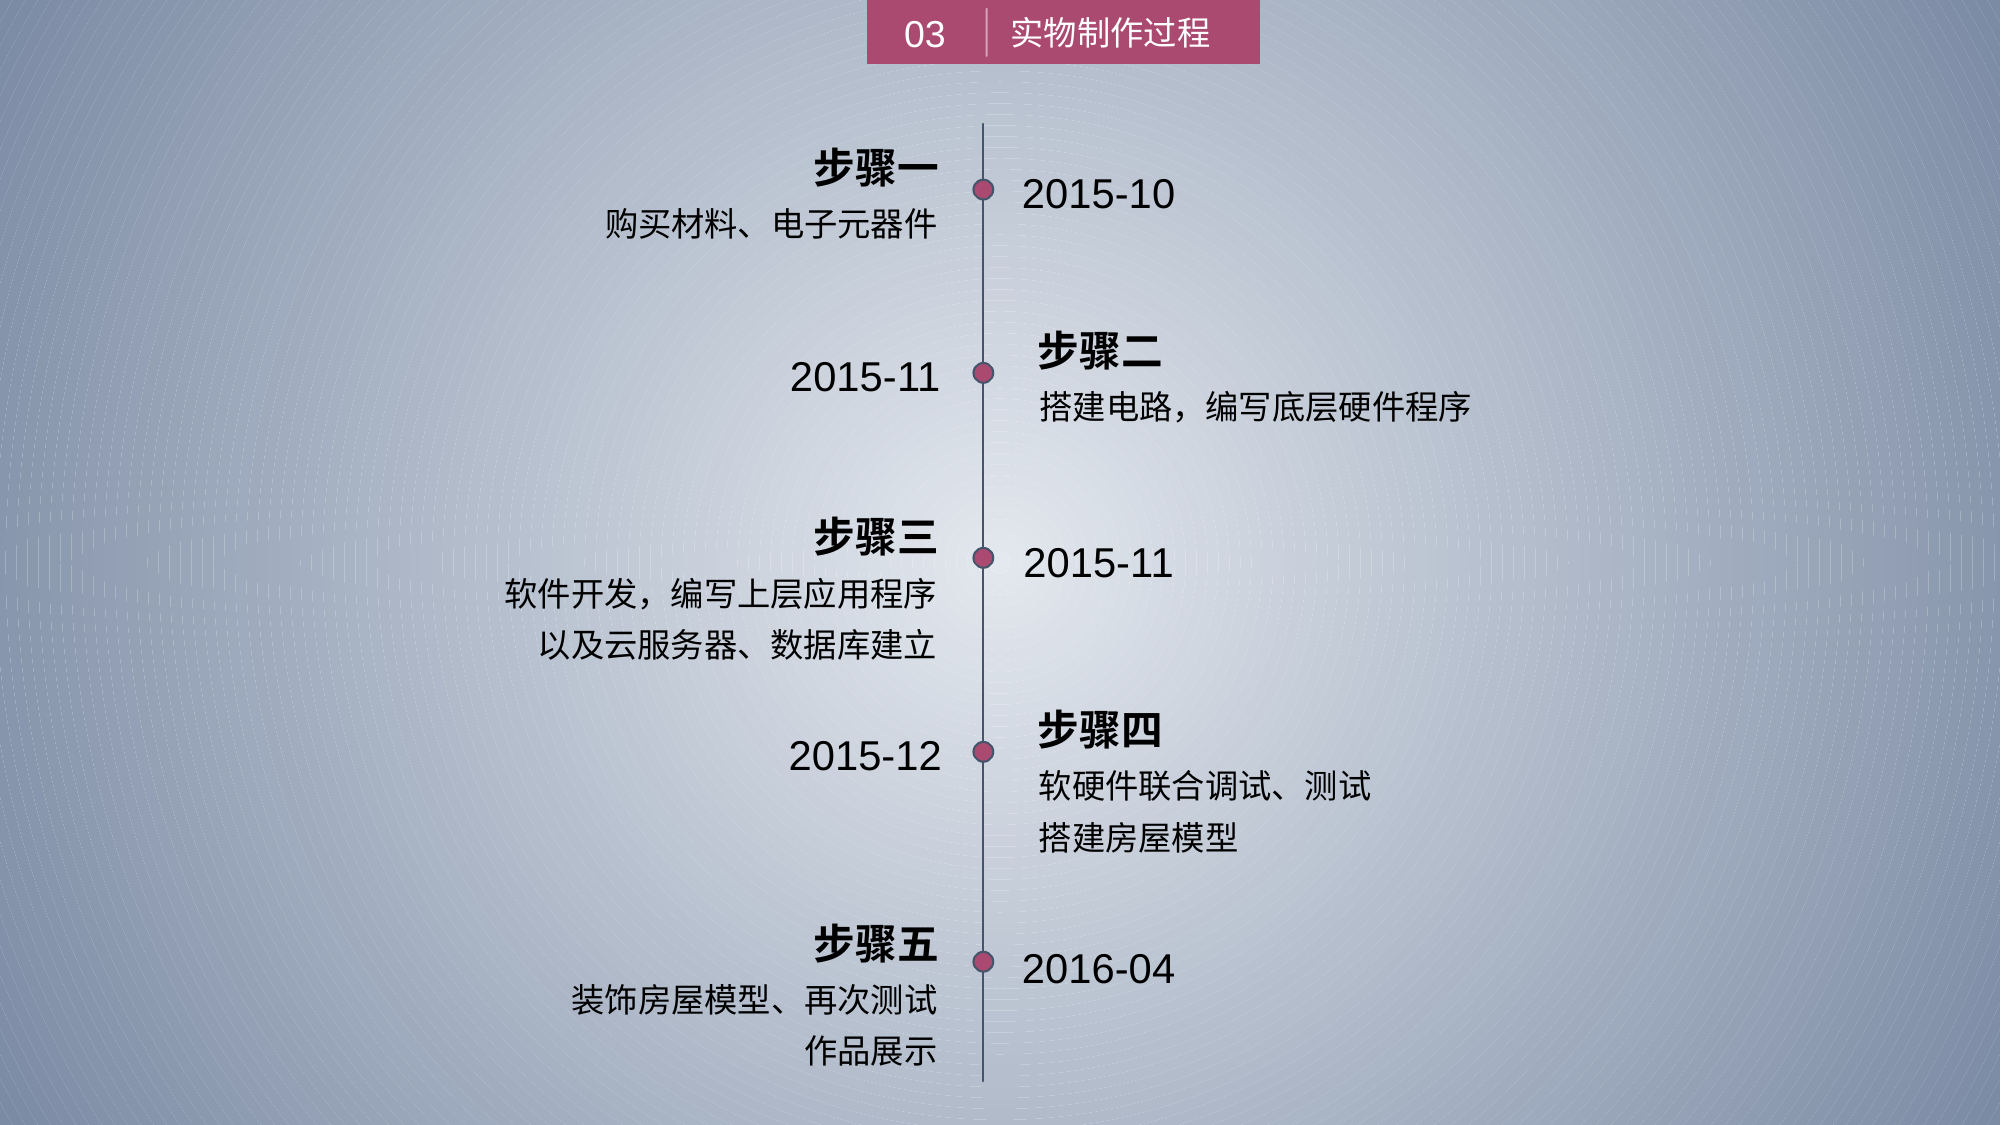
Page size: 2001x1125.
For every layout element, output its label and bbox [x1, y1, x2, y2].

text_box [766, 696, 1389, 867]
text_box [486, 503, 1197, 674]
text_box [867, 0, 1259, 81]
text_box [587, 134, 1197, 252]
text_box [554, 910, 1197, 1080]
text_box [766, 317, 1490, 435]
